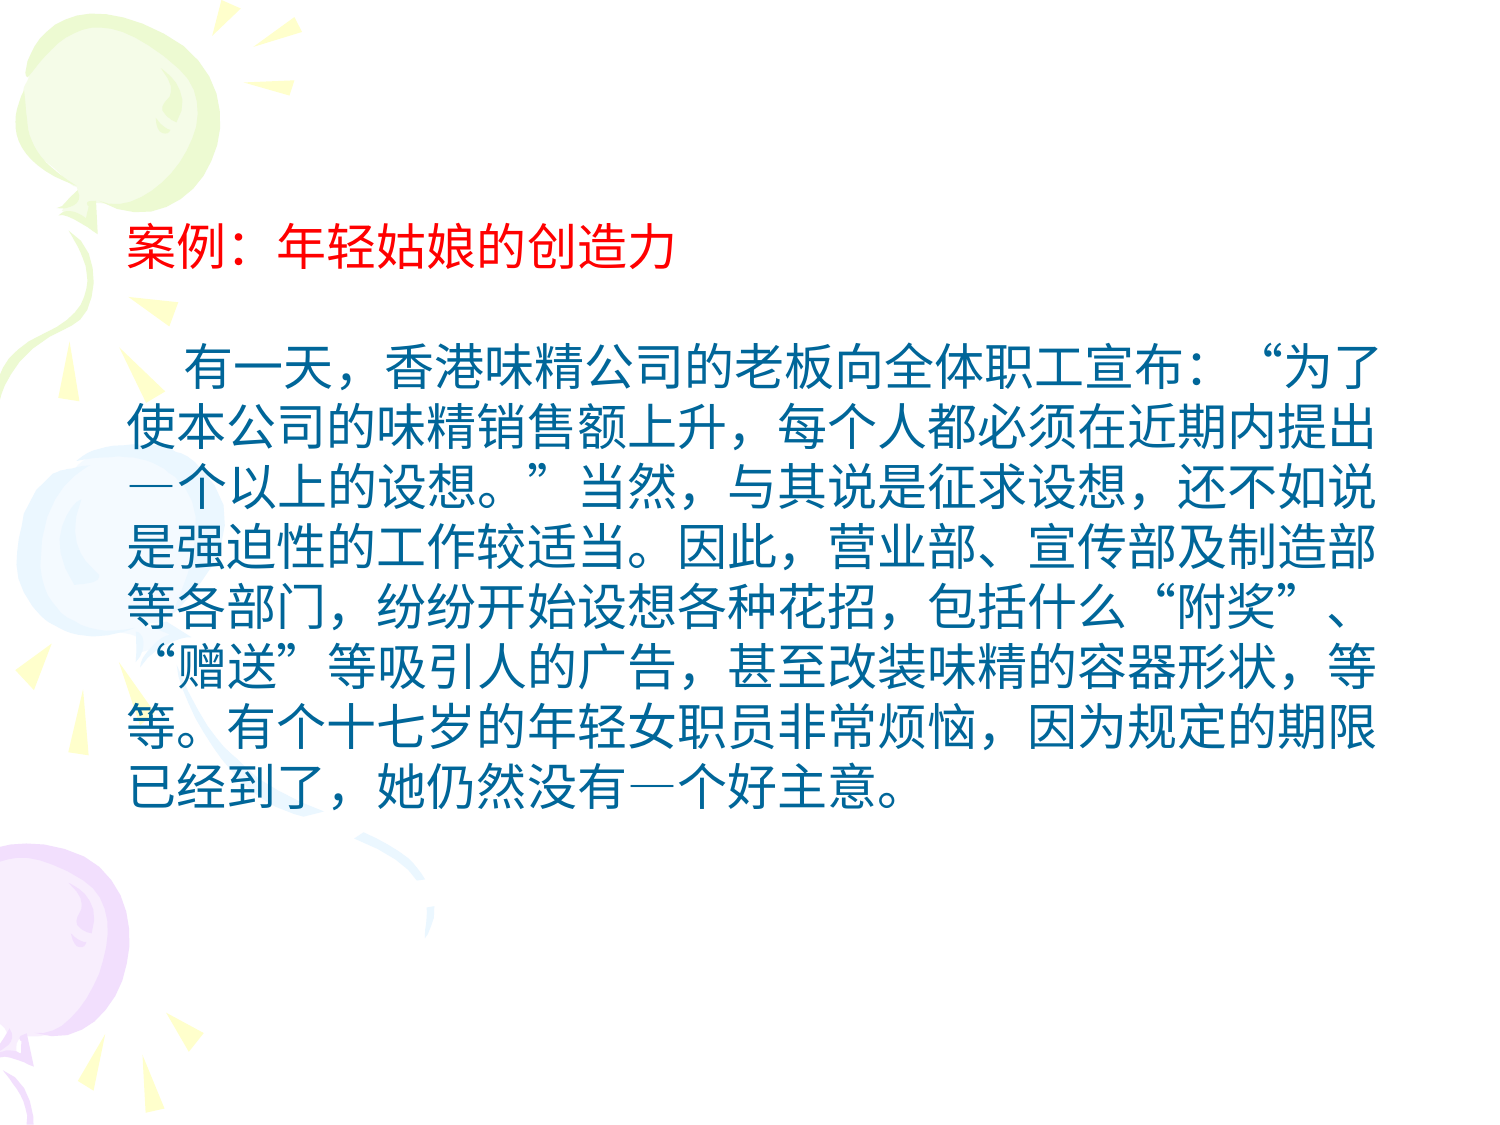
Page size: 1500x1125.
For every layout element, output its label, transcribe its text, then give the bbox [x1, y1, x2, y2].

text_box 案例：年轻姑娘的创造力 有一天，香港味精公司的老板向全体职工宣布：“为了使本公司的味精销售额上升，每个人都必须在近期内提出—个以上的设想。”当然，与其说是征求设想，还不如说是强迫性的工作较适当。因此，营业部、宣传部及制造部等各部门，纷纷开始设想各种花招，包括什么“附奖”、“赠送”等吸引人的广告，甚至改装味精的容器形状，等等。有个十七岁的年轻女职员非常烦恼，因为规定的期限已经到了，她仍然没有—个好主意。 [112, 207, 1400, 823]
